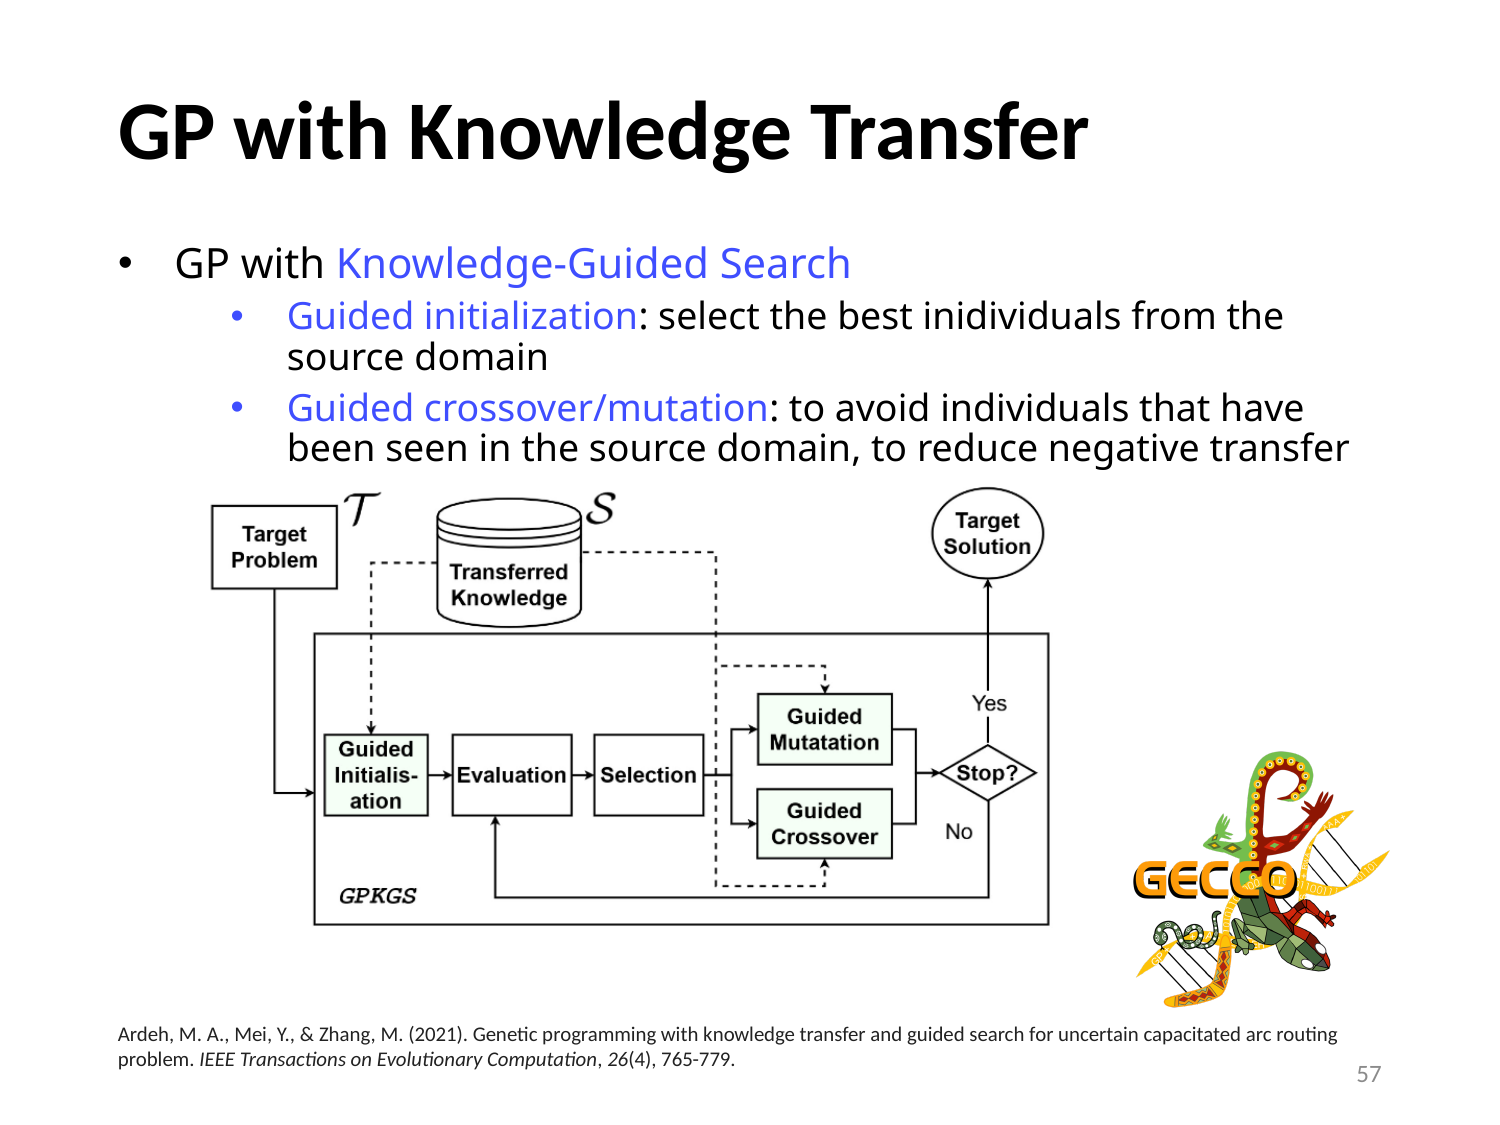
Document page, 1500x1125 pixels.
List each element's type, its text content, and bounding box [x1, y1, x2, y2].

picture [196, 482, 1060, 935]
text_box Ardeh, M. A., Mei, Y., & Zhang, M. (2021). Genetic programming with knowledge transfer and guided search for uncertain capacitated arc routing problem. IEEE Transactions on Evolutionary Computation, 26(4), 765-779. [103, 1013, 1363, 1078]
list GP with Knowledge-Guided Search Guided initialization: select the best inidividuals from the source domain Guided crossover/mutation: to avoid individuals that have been seen in the source domain, to reduce negative transfer [103, 234, 1397, 1014]
title GP with Knowledge Transfer [103, 59, 1397, 207]
slide_number 57 [1059, 1042, 1397, 1103]
